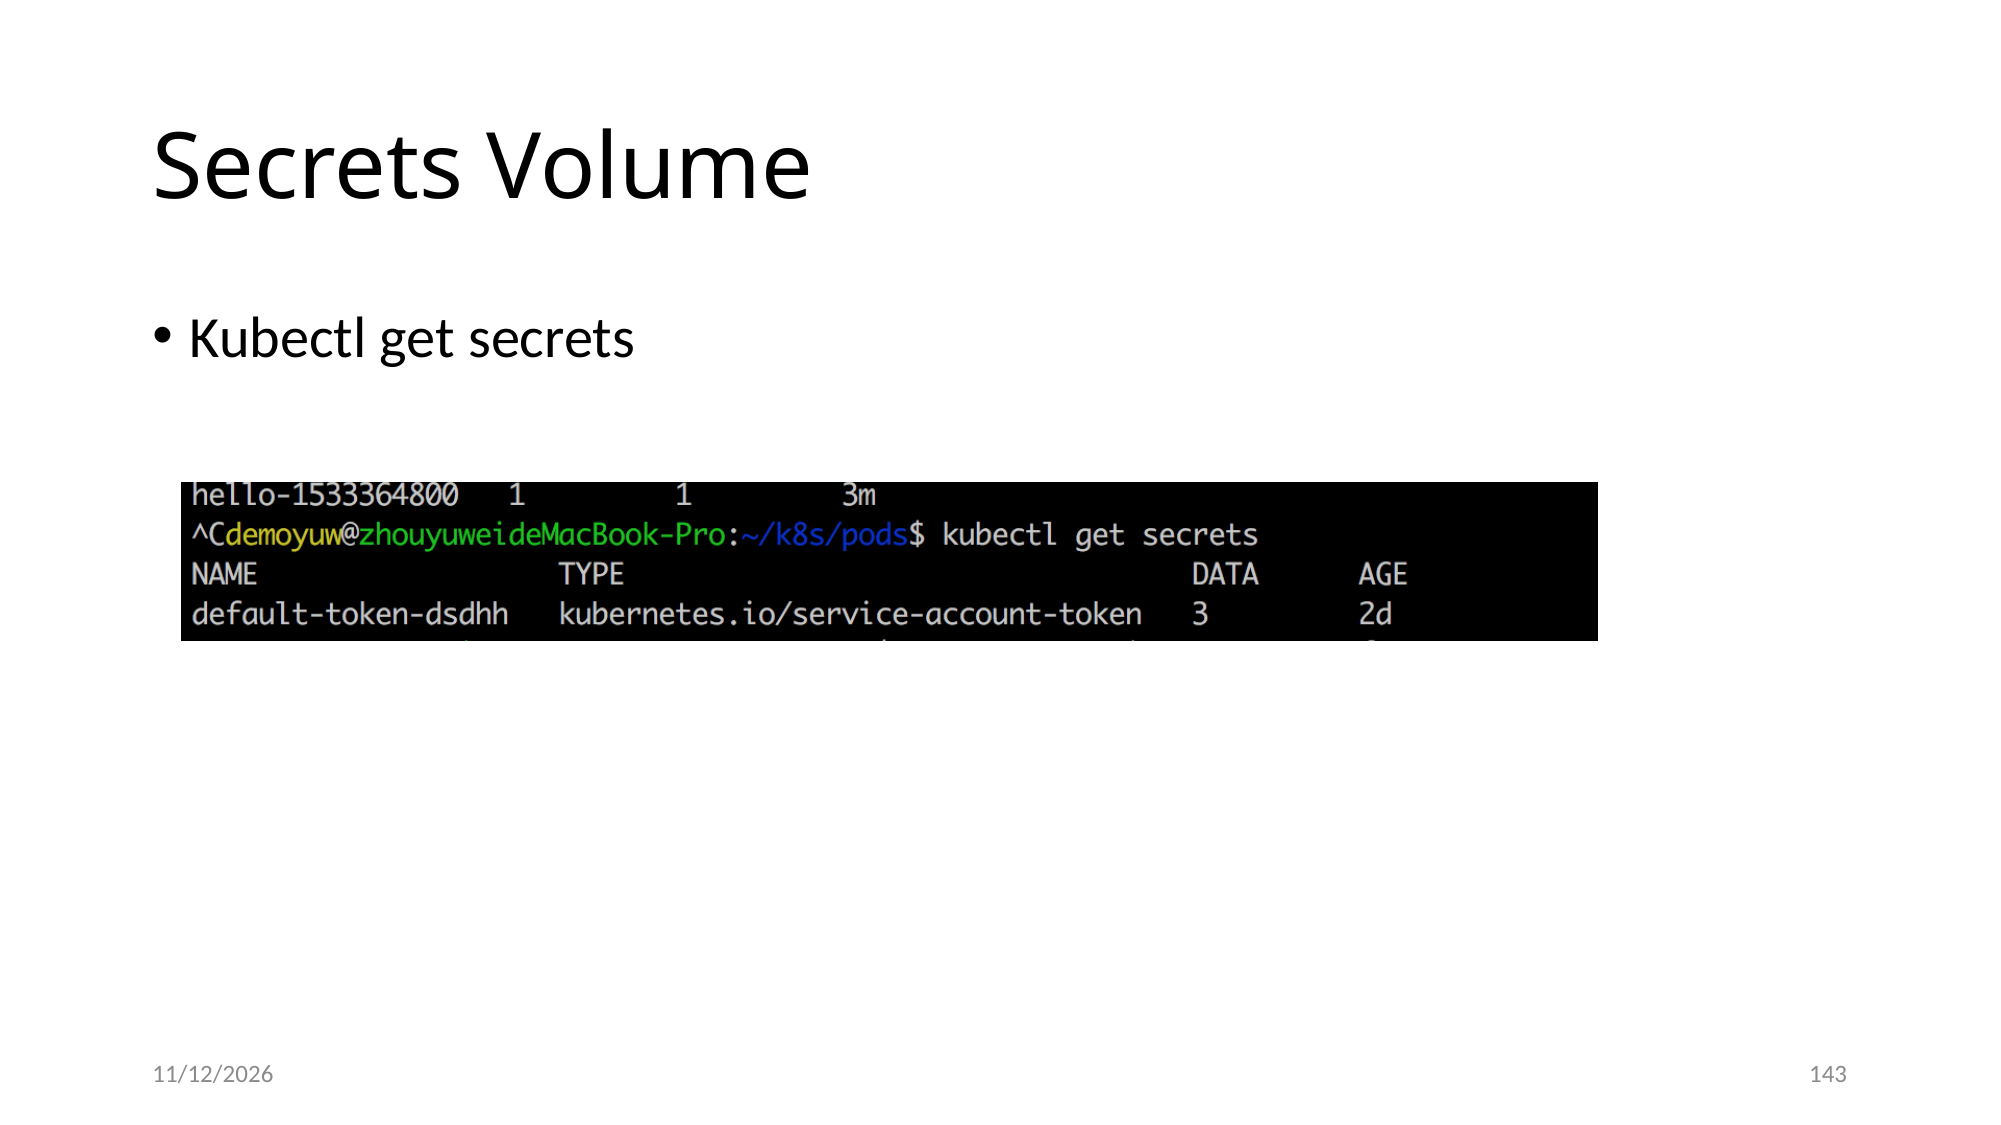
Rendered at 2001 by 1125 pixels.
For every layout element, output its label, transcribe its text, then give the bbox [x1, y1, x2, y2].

list Kubectl get secrets [137, 299, 1863, 1014]
picture [180, 482, 1598, 641]
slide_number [137, 1042, 588, 1103]
title Secrets Volume [137, 59, 1863, 278]
slide_number 143 [1412, 1042, 1863, 1103]
